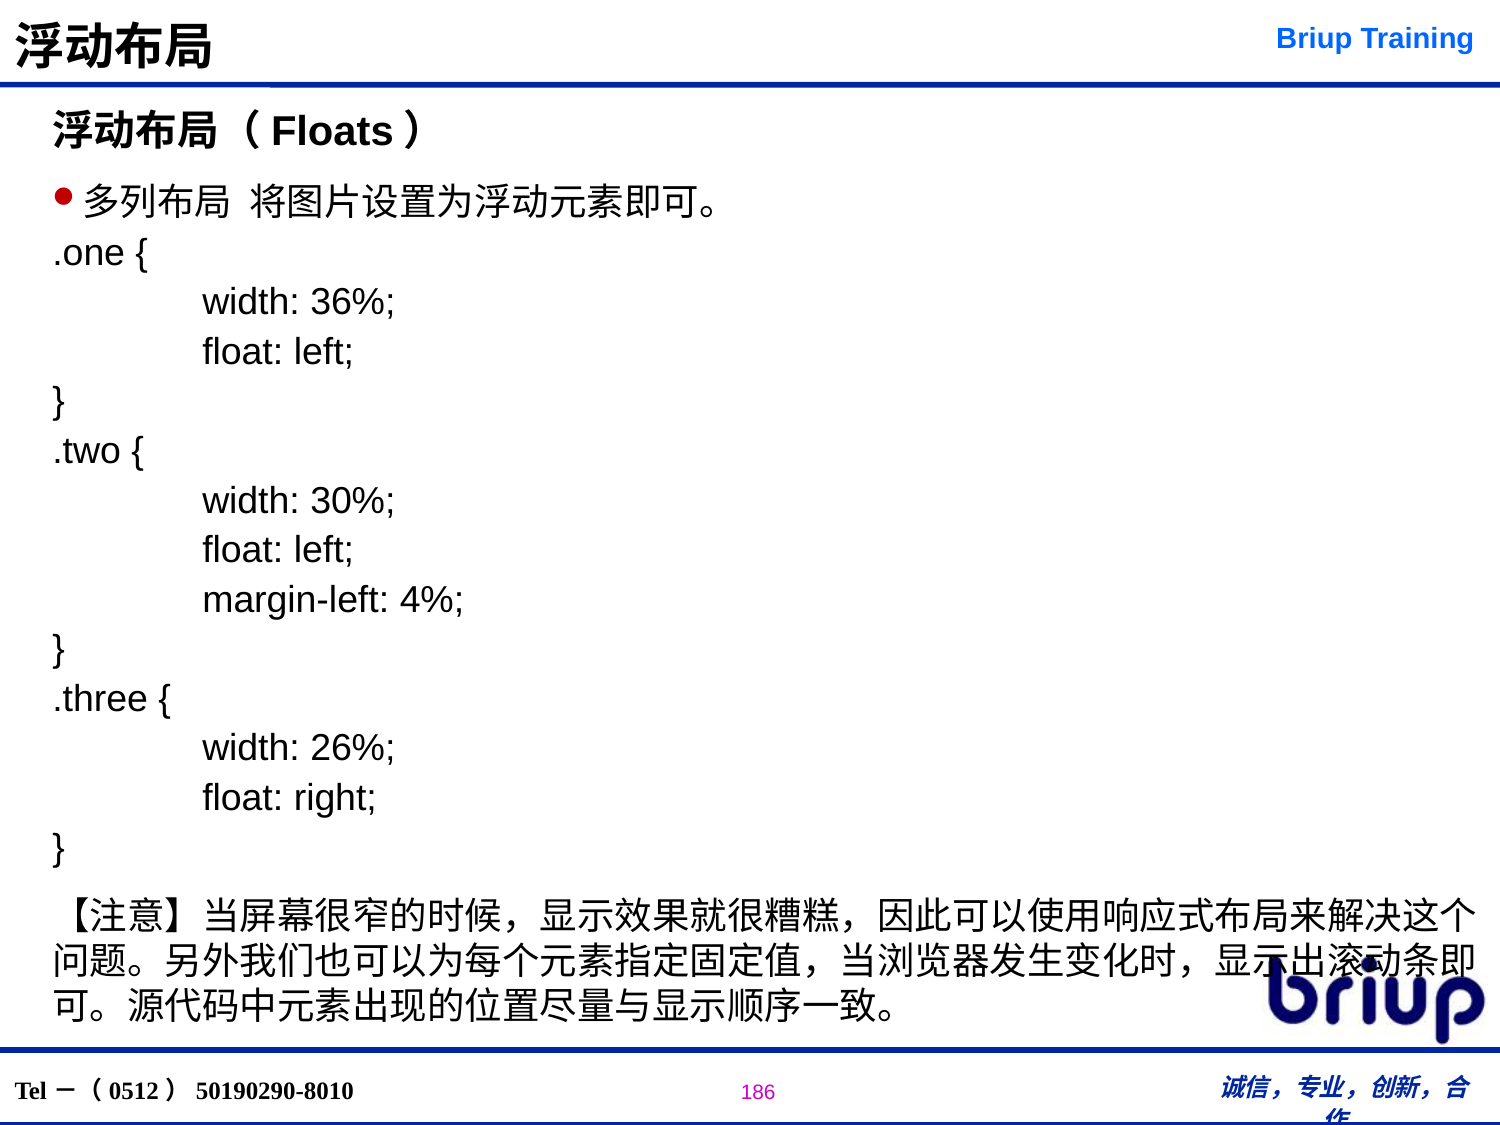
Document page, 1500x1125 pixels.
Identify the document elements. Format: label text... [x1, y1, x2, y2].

list 浮动布局（Floats） 多列布局 将图片设置为浮动元素即可。 .one { width: 36%; float: left; } .two { width: 30%; float: left; margin-left: 4%; } .three { width: 26%; float: right; } 【注意】当屏幕很窄的时候，显示效果就很糟糕，因此可以使用响应式布局来解决这个问题。另外我们也可以为每个元素指定固定值，当浏览器发生变化时，显示出滚动条即可。源代码中元素出现的位置尽量与显示顺序一致。 [0, 96, 1500, 1063]
title 浮动布局 [0, 0, 1251, 83]
